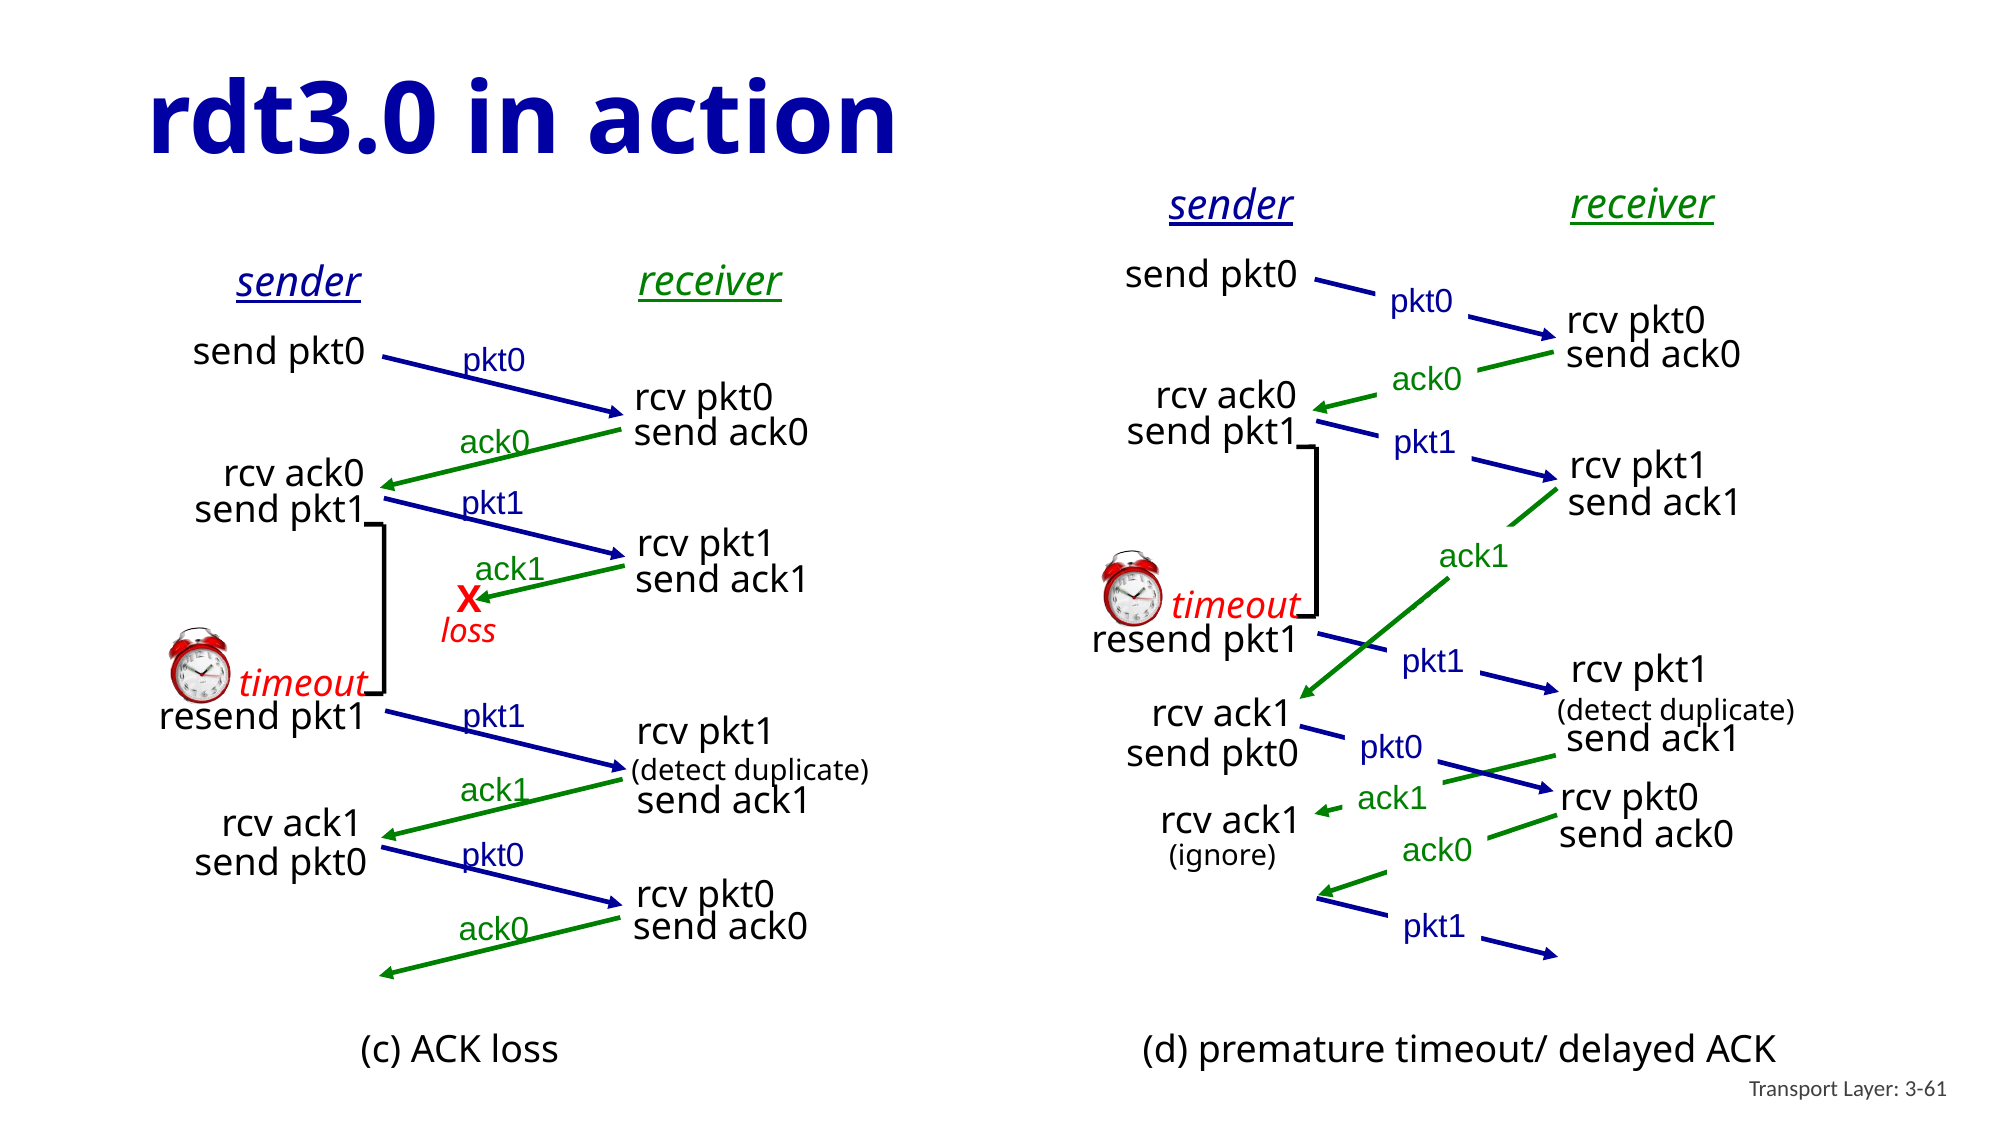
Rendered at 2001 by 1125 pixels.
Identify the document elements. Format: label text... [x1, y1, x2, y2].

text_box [1316, 897, 1559, 957]
text_box send pkt0 [1110, 242, 1313, 302]
text_box send pkt1 [1111, 399, 1315, 460]
text_box send ack1 [1552, 470, 1758, 531]
text_box rcv pkt1 [1558, 433, 1724, 470]
text_box rcv pkt0 [623, 862, 791, 894]
text_box receiver [1555, 169, 1730, 234]
title rdt3.0 in action [131, 47, 1952, 195]
text_box rcv pkt1 [626, 511, 792, 548]
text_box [425, 539, 625, 658]
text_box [1407, 488, 1558, 612]
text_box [1316, 412, 1558, 480]
text_box send pkt0 [177, 319, 381, 380]
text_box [381, 838, 623, 906]
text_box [1147, 788, 1315, 880]
text_box send pkt0 [179, 830, 381, 891]
text_box (c) ACK loss [345, 1017, 575, 1077]
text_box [381, 760, 623, 838]
text_box send ack0 [622, 400, 824, 461]
text_box (detect duplicate) [1746, 683, 1810, 734]
text_box send pkt1 [179, 477, 383, 537]
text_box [383, 473, 626, 557]
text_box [1116, 681, 1746, 863]
text_box rcv ack1 [206, 791, 378, 851]
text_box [1082, 547, 1309, 668]
text_box rcv pkt1 [627, 699, 791, 760]
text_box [379, 412, 622, 488]
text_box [363, 524, 385, 694]
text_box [1296, 446, 1317, 617]
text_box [385, 686, 627, 770]
text_box sender [1154, 170, 1309, 235]
text_box rcv pkt1 [1559, 637, 1725, 681]
text_box sender [221, 247, 376, 313]
text_box rcv pkt0 [622, 365, 789, 426]
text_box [1317, 814, 1558, 896]
text_box send ack1 [625, 548, 826, 608]
text_box send ack0 [1554, 323, 1757, 383]
text_box send ack1 [623, 768, 828, 829]
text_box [1746, 706, 1752, 825]
text_box receiver [623, 246, 797, 312]
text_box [1314, 272, 1557, 338]
text_box (d) premature timeout/ delayed ACK [1127, 1017, 1792, 1077]
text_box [1317, 632, 1559, 681]
text_box rcv ack0 [208, 441, 379, 477]
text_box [150, 624, 377, 745]
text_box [1312, 349, 1554, 411]
text_box rcv pkt0 [1551, 288, 1721, 349]
text_box (detect duplicate) [627, 743, 884, 794]
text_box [382, 330, 624, 416]
slide_number Transport Layer: 3-61 [1512, 1056, 1963, 1117]
text_box send ack0 [621, 894, 824, 955]
text_box rcv ack0 [1140, 364, 1312, 399]
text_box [378, 900, 621, 976]
